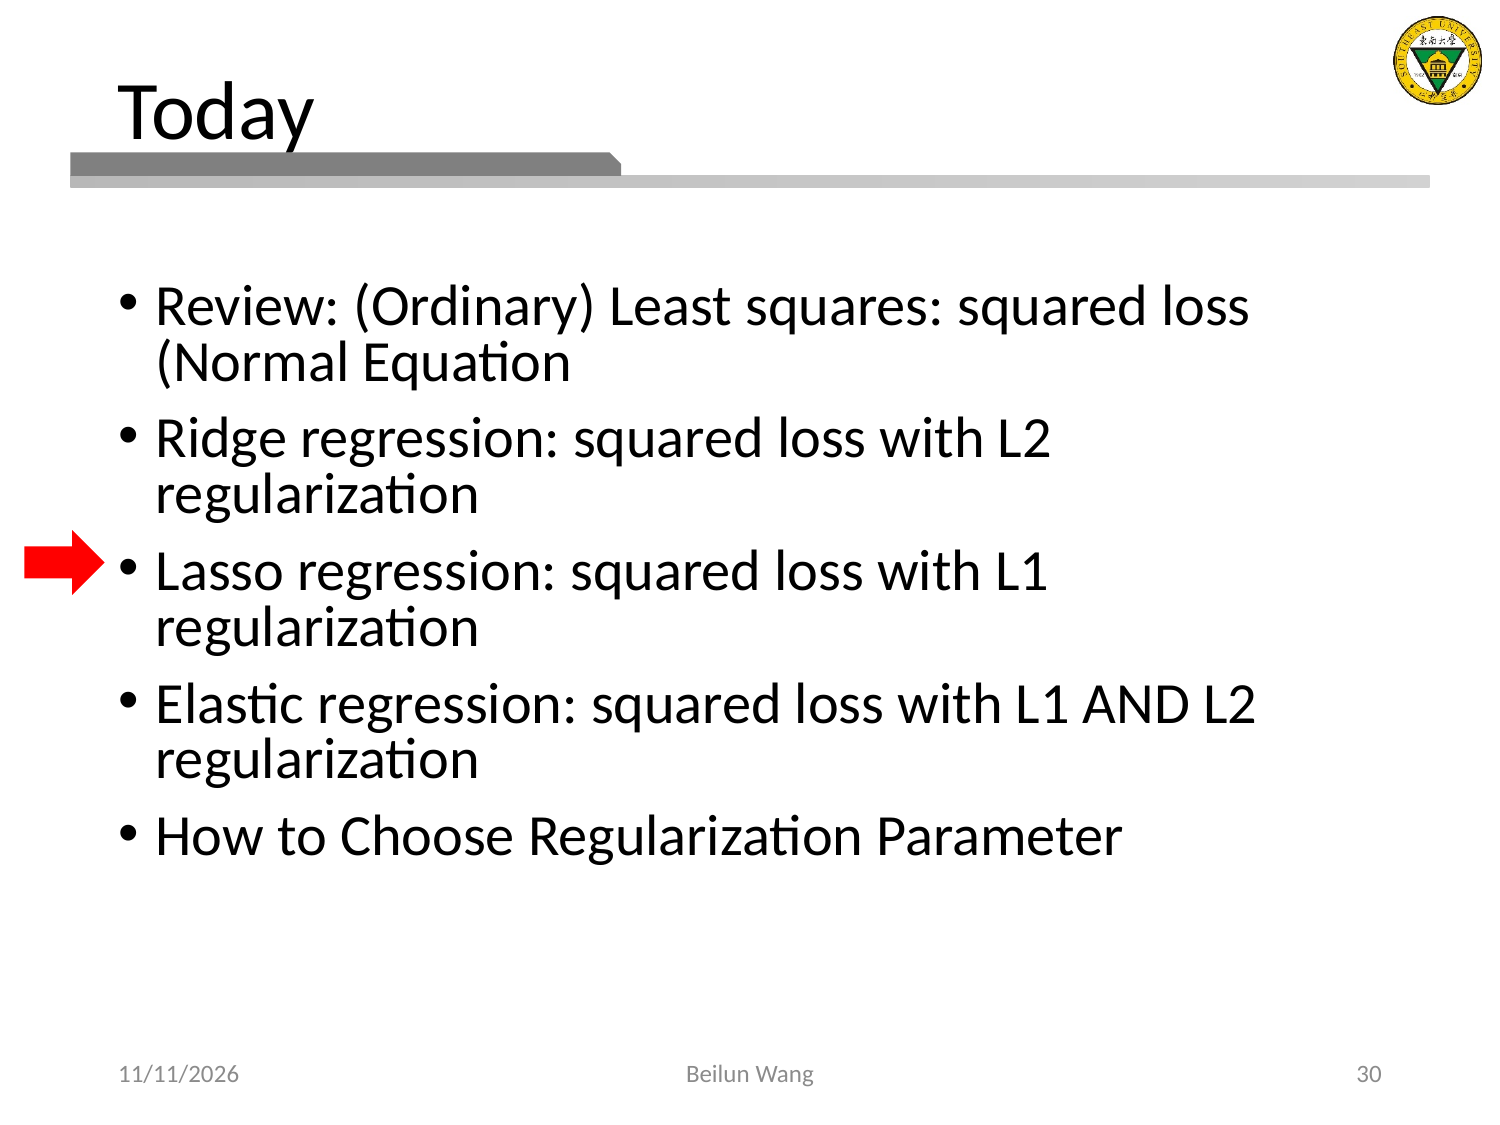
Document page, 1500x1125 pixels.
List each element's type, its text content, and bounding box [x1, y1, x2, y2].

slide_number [103, 1042, 441, 1103]
footer Beilun Wang [496, 1042, 1004, 1103]
text_box Review: (Ordinary) Least squares: squared loss (Normal Equation Ridge regression: squared loss with L2 regularization Lasso regression: squared loss with L1 regularization Elastic regression: squared loss with L1 AND L2 regularization How to Choose Regularization Parameter [103, 273, 1397, 1022]
picture [1393, 16, 1482, 105]
slide_number 30 [1059, 1042, 1397, 1103]
text_box [24, 530, 105, 595]
title Today [103, 59, 1361, 156]
